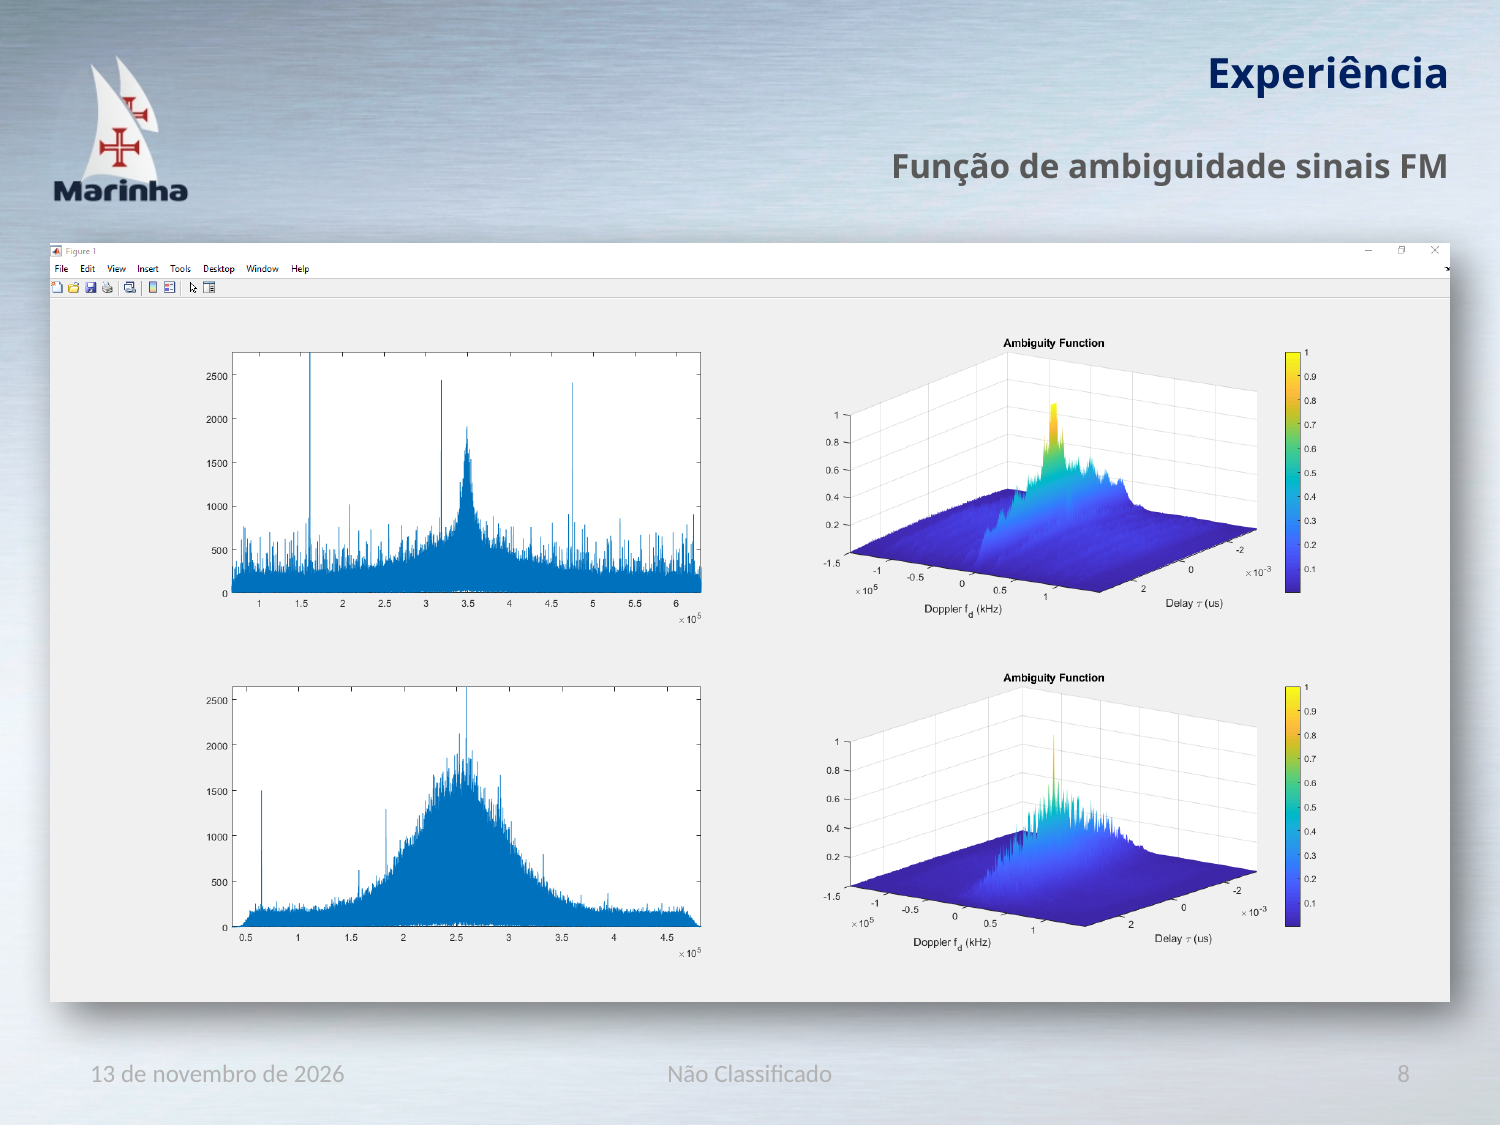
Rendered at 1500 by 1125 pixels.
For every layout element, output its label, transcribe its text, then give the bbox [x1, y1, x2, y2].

picture [0, 0, 1500, 1125]
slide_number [75, 1047, 425, 1103]
list Função de ambiguidade sinais FM [206, 137, 1465, 197]
footer Não Classificado [512, 1042, 988, 1103]
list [49, 243, 1451, 1002]
title Experiência [183, 30, 1465, 114]
slide_number 8 [1074, 1050, 1425, 1103]
